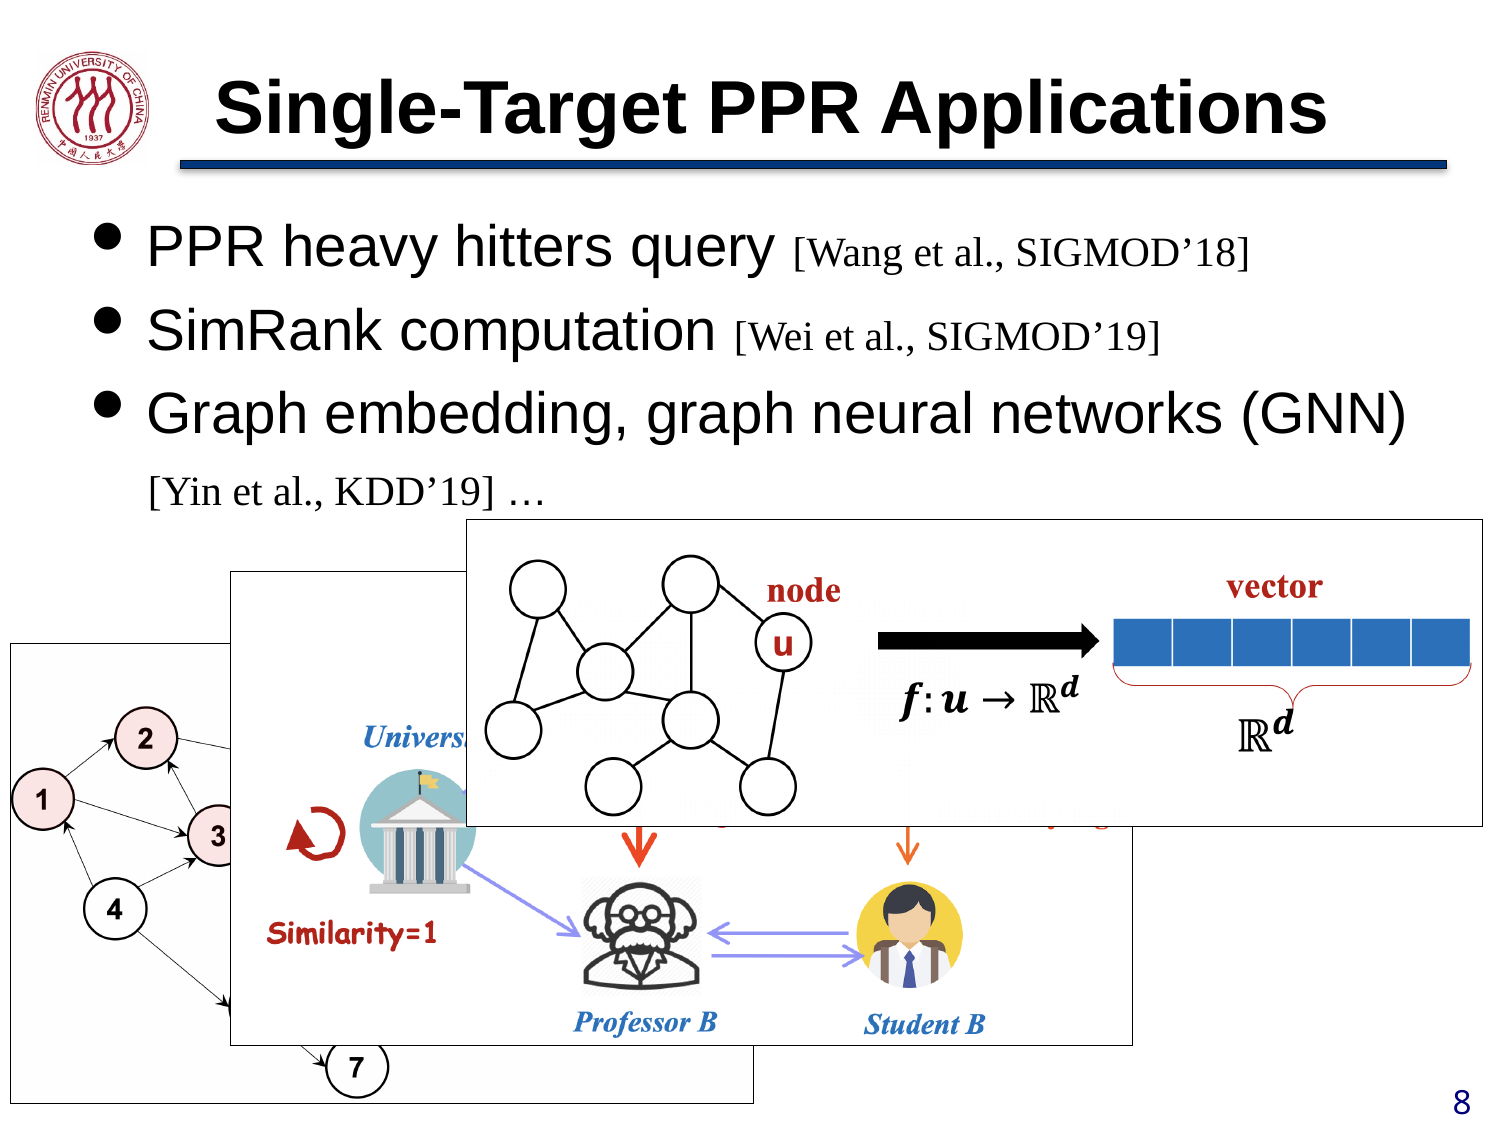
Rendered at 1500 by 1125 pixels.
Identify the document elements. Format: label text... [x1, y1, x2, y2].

picture [35, 51, 149, 165]
title Single-Target PPR Applications [198, 10, 1407, 197]
picture [10, 519, 1483, 1104]
text_box PPR heavy hitters query [Wang et al., SIGMOD’18] SimRank computation [Wei et al., SIGMOD’19] Graph embedding, graph neural networks (GNN) [Yin et al., KDD’19] … [75, 186, 1500, 929]
